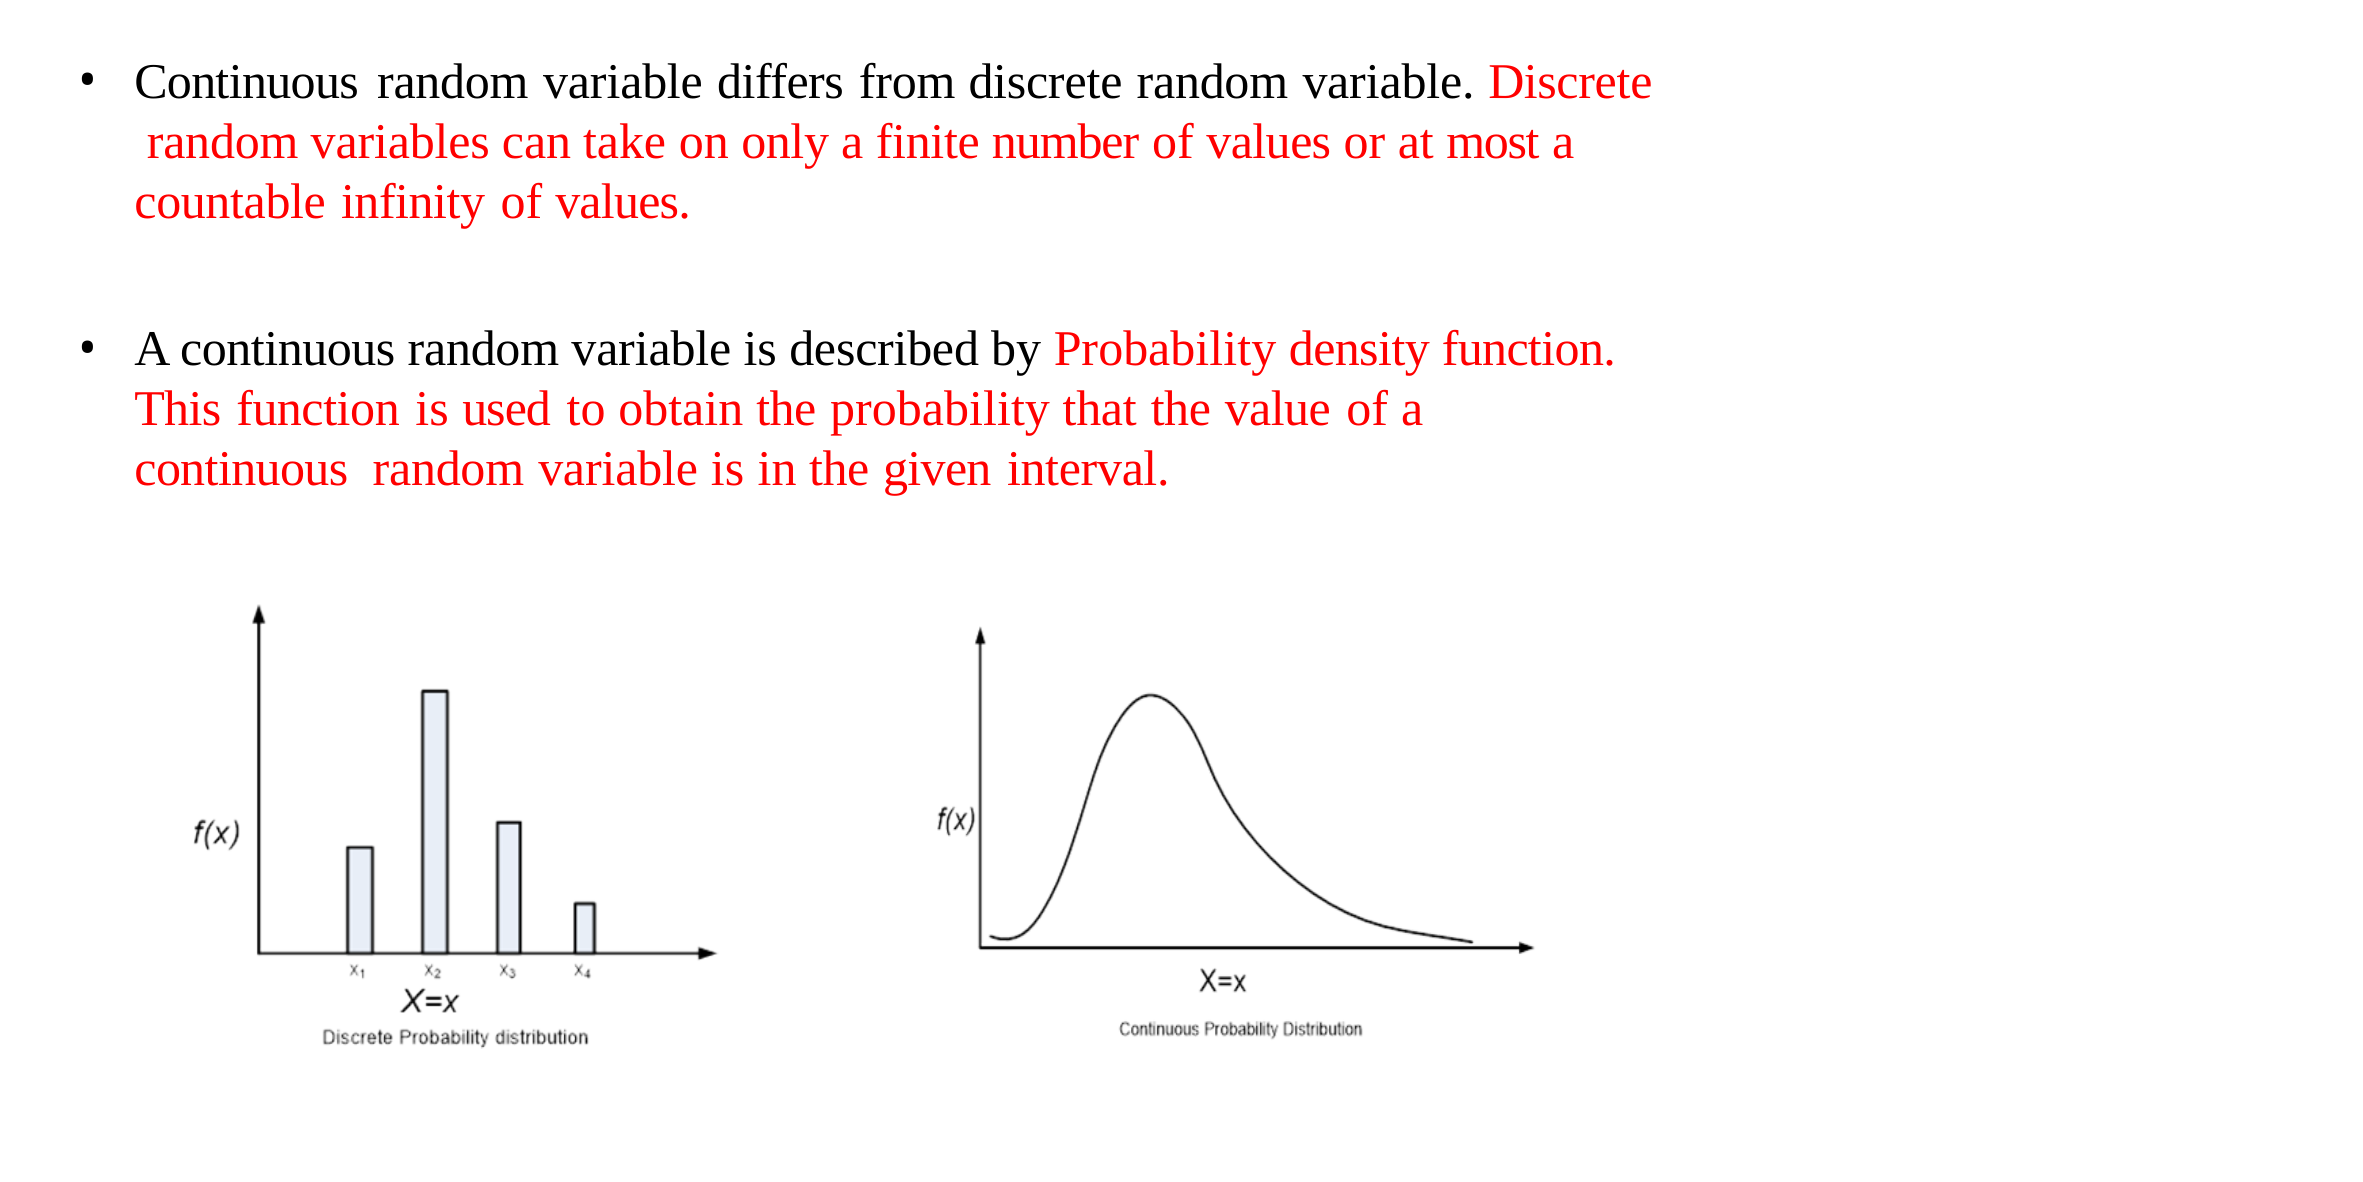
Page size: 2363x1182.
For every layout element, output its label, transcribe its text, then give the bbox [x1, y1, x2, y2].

picture [193, 604, 719, 1049]
text_box Continuous random variable differs from discrete random variable. Discrete random variables can take on only a finite number of values or at most a countable infinity of values. A continuous random variable is described by Probability density function. This function is used to obtain the probability that the value of a continuous random variable is in the given interval. [76, 46, 1654, 496]
picture [894, 605, 1557, 1056]
